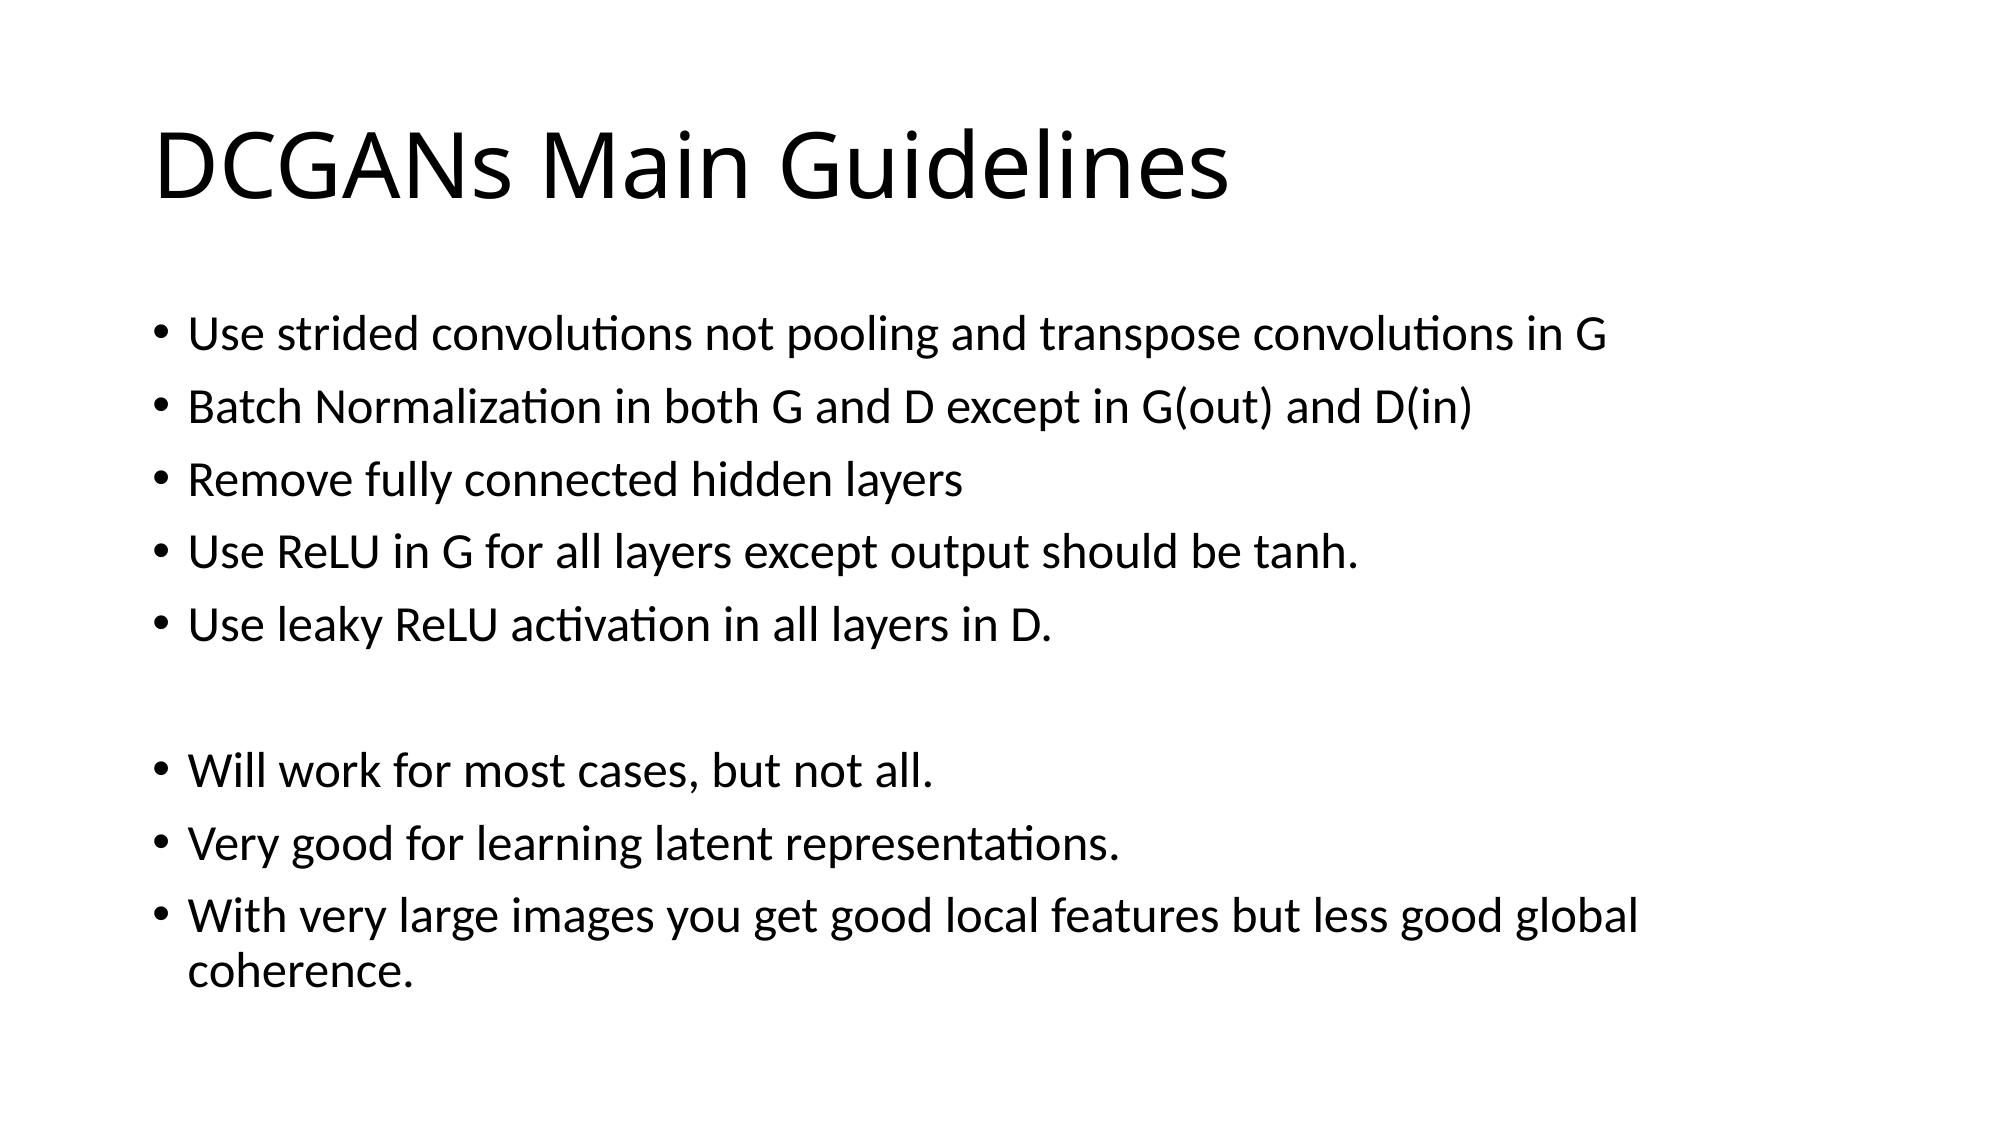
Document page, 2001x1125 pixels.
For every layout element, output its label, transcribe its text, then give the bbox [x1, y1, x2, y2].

list Use strided convolutions not pooling and transpose convolutions in G Batch Normalization in both G and D except in G(out) and D(in) Remove fully connected hidden layers Use ReLU in G for all layers except output should be tanh. Use leaky ReLU activation in all layers in D. Will work for most cases, but not all. Very good for learning latent representations. With very large images you get good local features but less good global coherence. [137, 299, 1863, 1014]
title DCGANs Main Guidelines [137, 59, 1863, 278]
